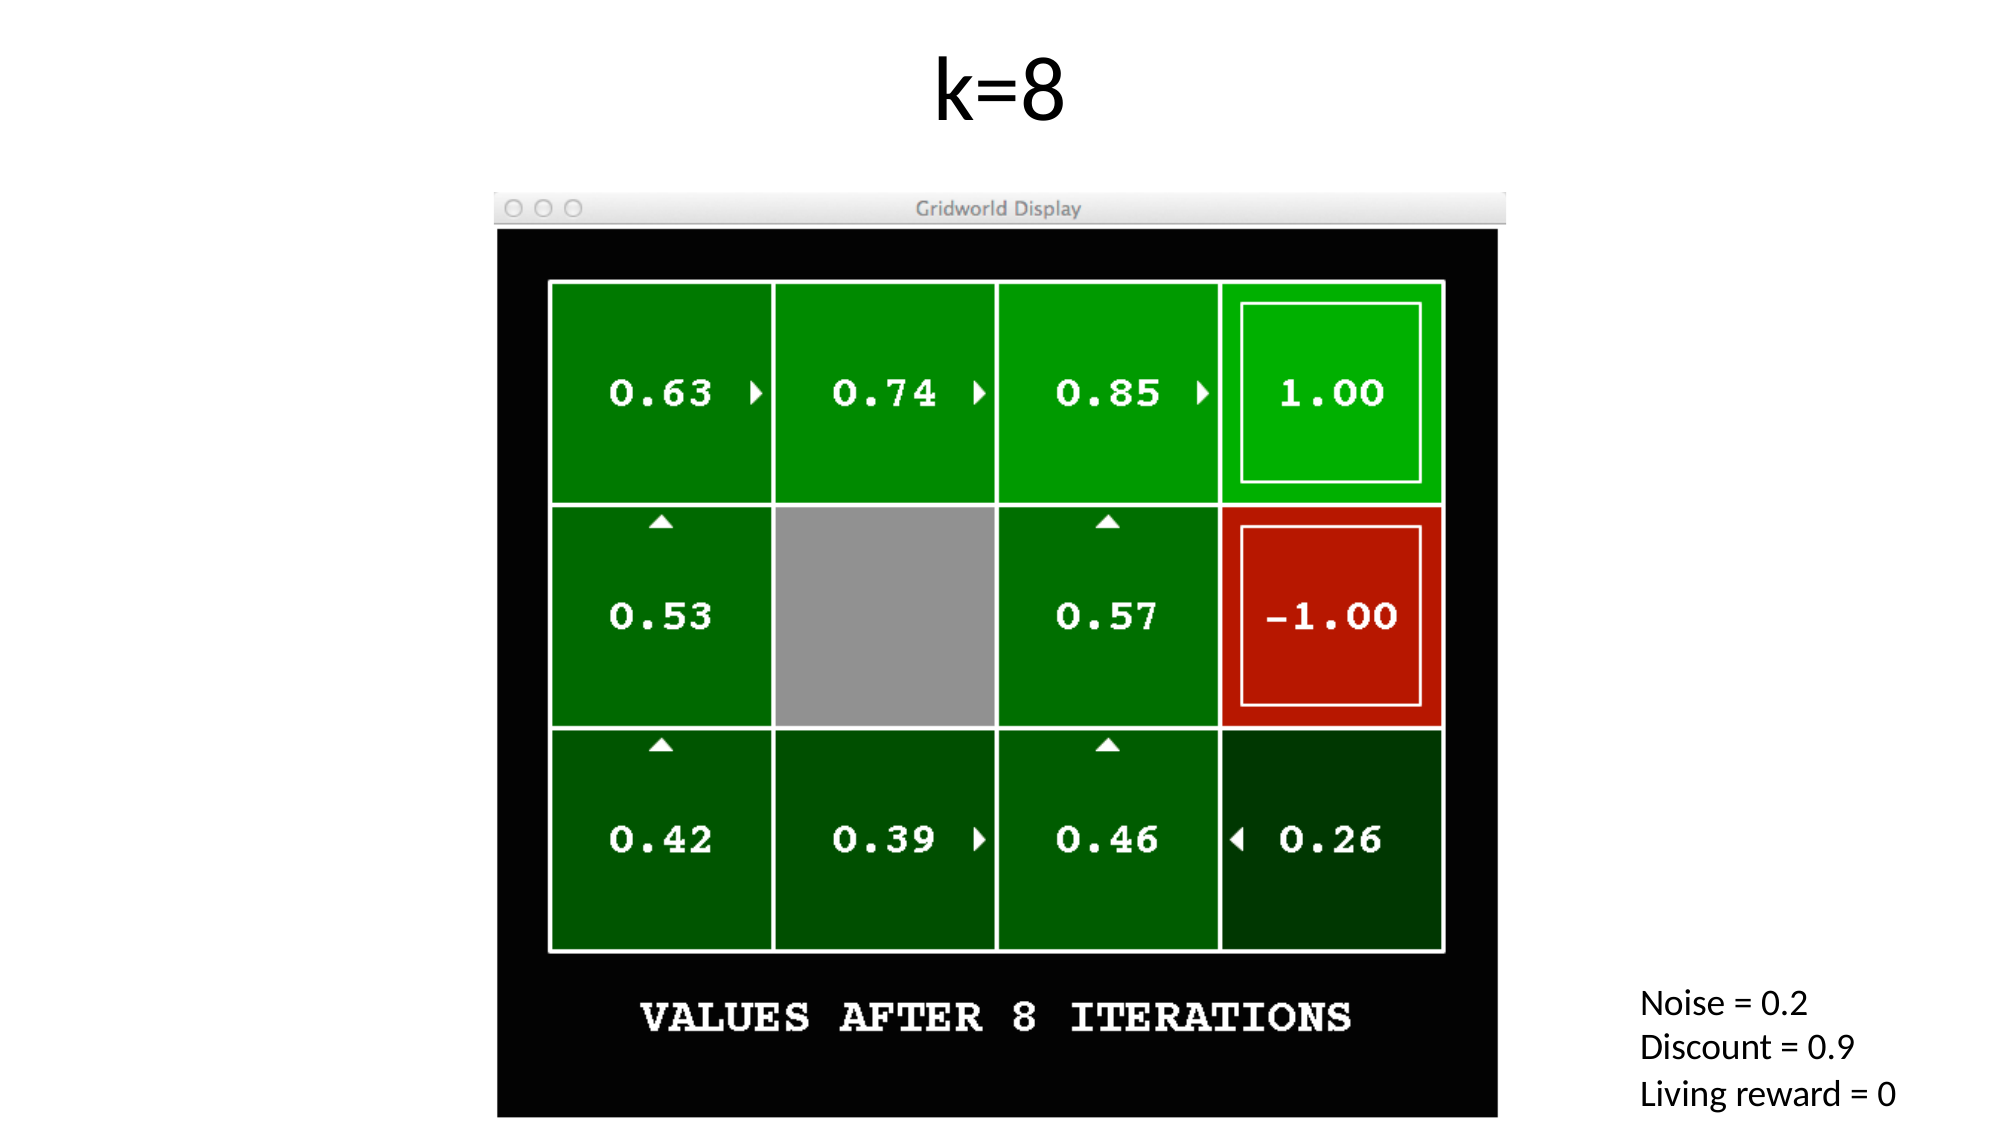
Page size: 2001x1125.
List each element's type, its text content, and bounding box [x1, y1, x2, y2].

text_box [493, 192, 1507, 1125]
text_box Noise = 0.2 [1637, 978, 1812, 1023]
text_box k=8 [931, 28, 1070, 139]
text_box Discount = 0.9 Living reward = 0 [1637, 1023, 1901, 1114]
